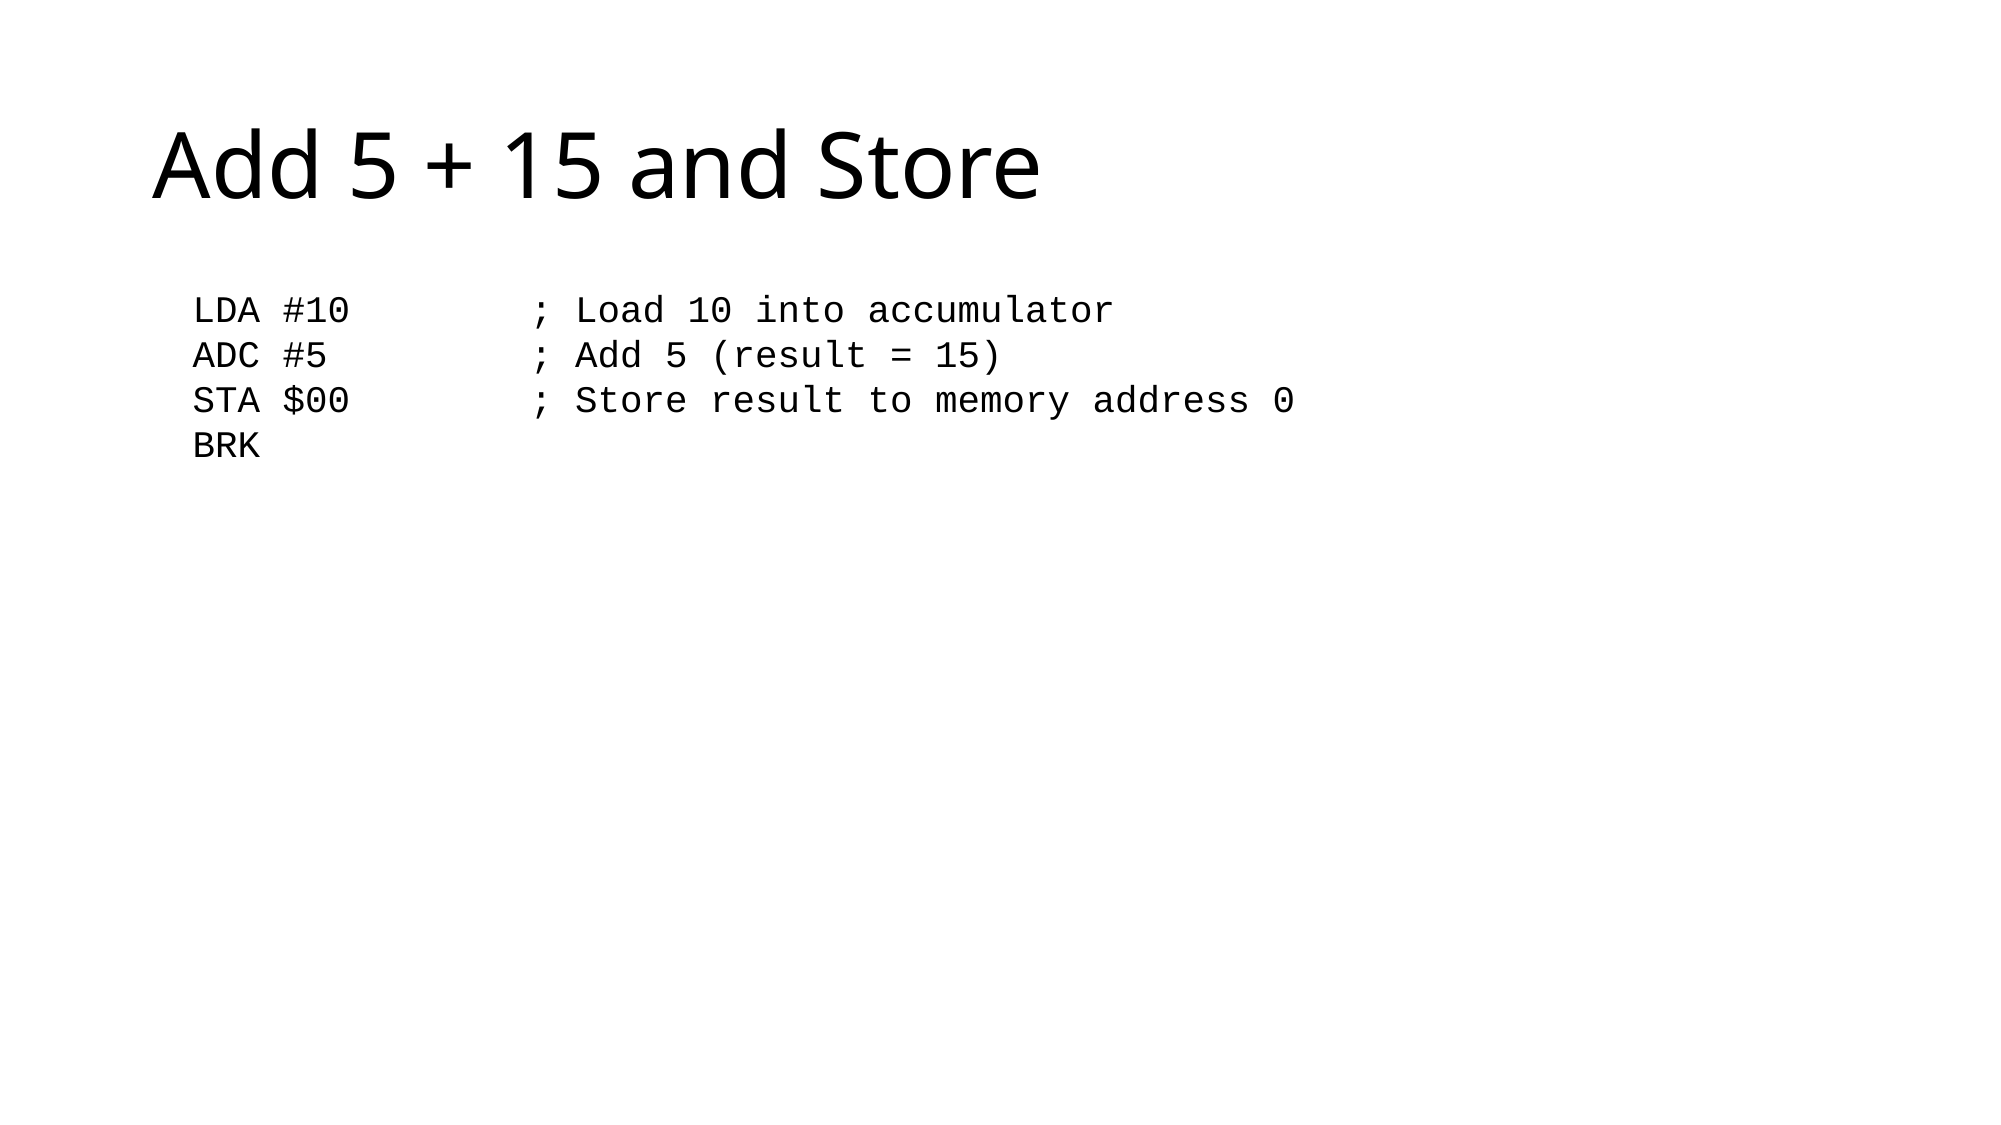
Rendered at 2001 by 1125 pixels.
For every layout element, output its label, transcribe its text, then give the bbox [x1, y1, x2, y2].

title Add 5 + 15 and Store [137, 59, 1863, 278]
text_box LDA #10 ; Load 10 into accumulator ADC #5 ; Add 5 (result = 15) STA $00 ; Store result to memory address 0 BRK [177, 277, 1903, 472]
